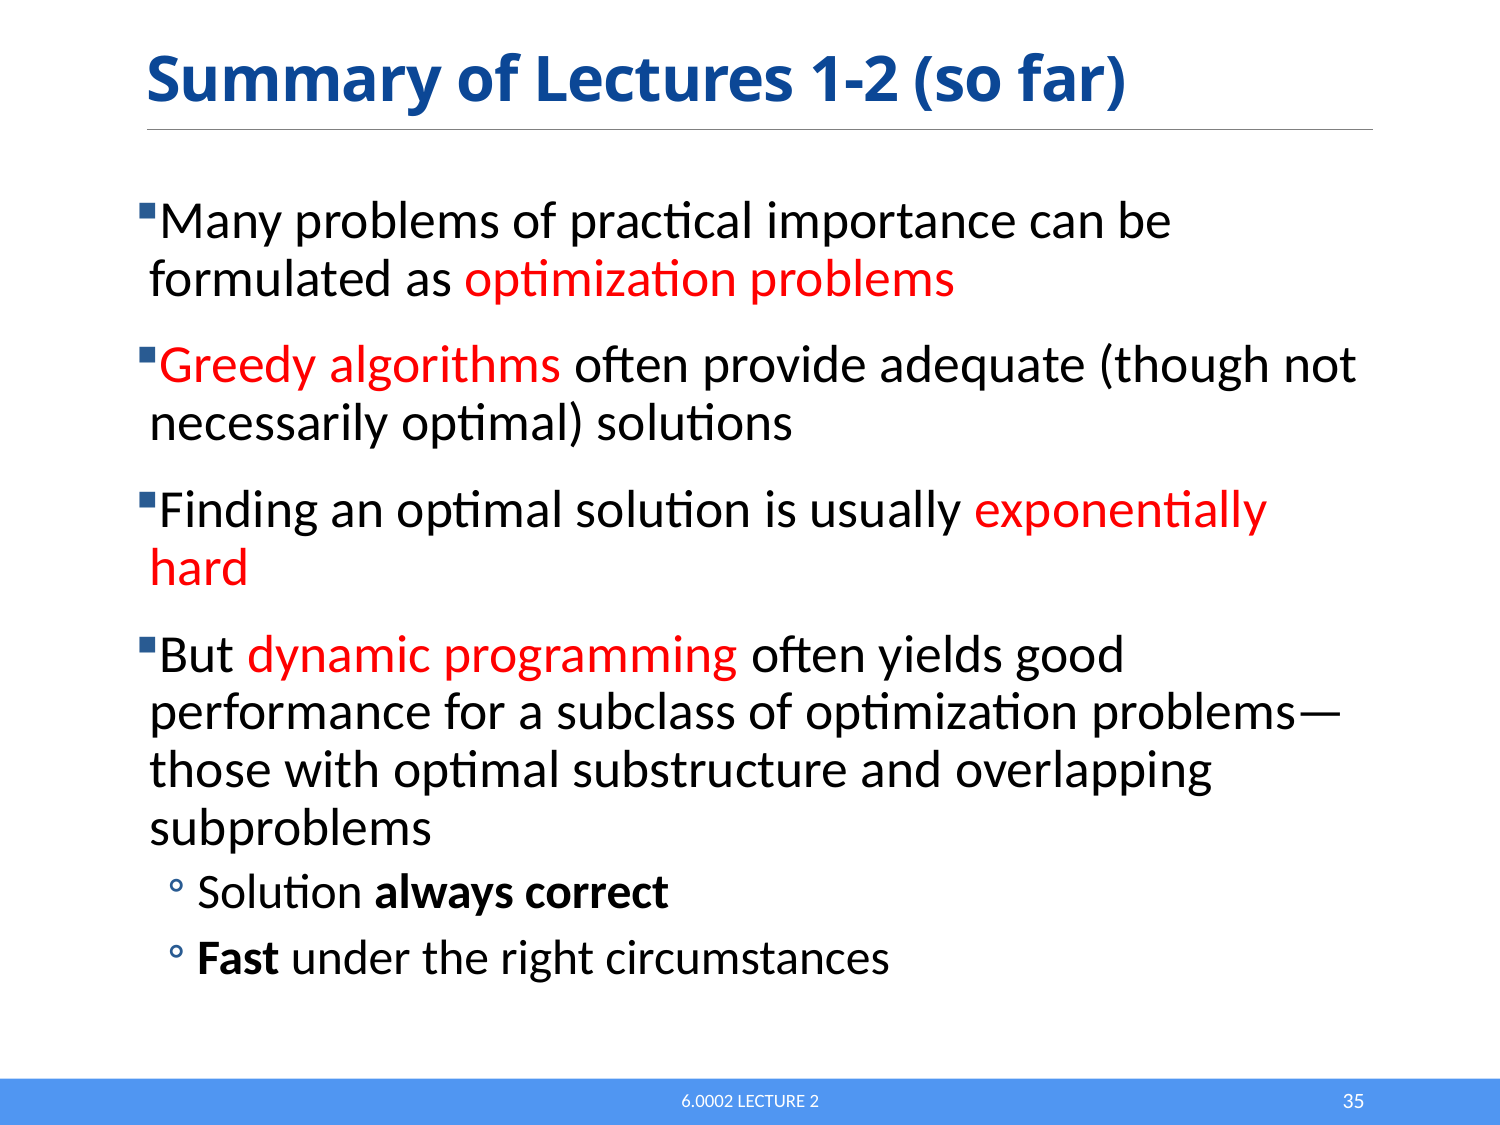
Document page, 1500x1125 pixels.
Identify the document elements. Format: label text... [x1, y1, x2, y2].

footer 6.0002 Lecture 2 [453, 1069, 1047, 1125]
title Summary of Lectures 1-2 (so far) [131, 42, 1369, 122]
slide_number 35 [1218, 1069, 1380, 1125]
list Many problems of practical importance can be formulated as optimization problems Greedy algorithms often provide adequate (though not necessarily optimal) solutions Finding an optimal solution is usually exponentially hard But dynamic programming often yields good performance for a subclass of optimization problems—those with optimal substructure and overlapping subproblems Solution always correct Fast under the right circumstances [135, 184, 1373, 1000]
